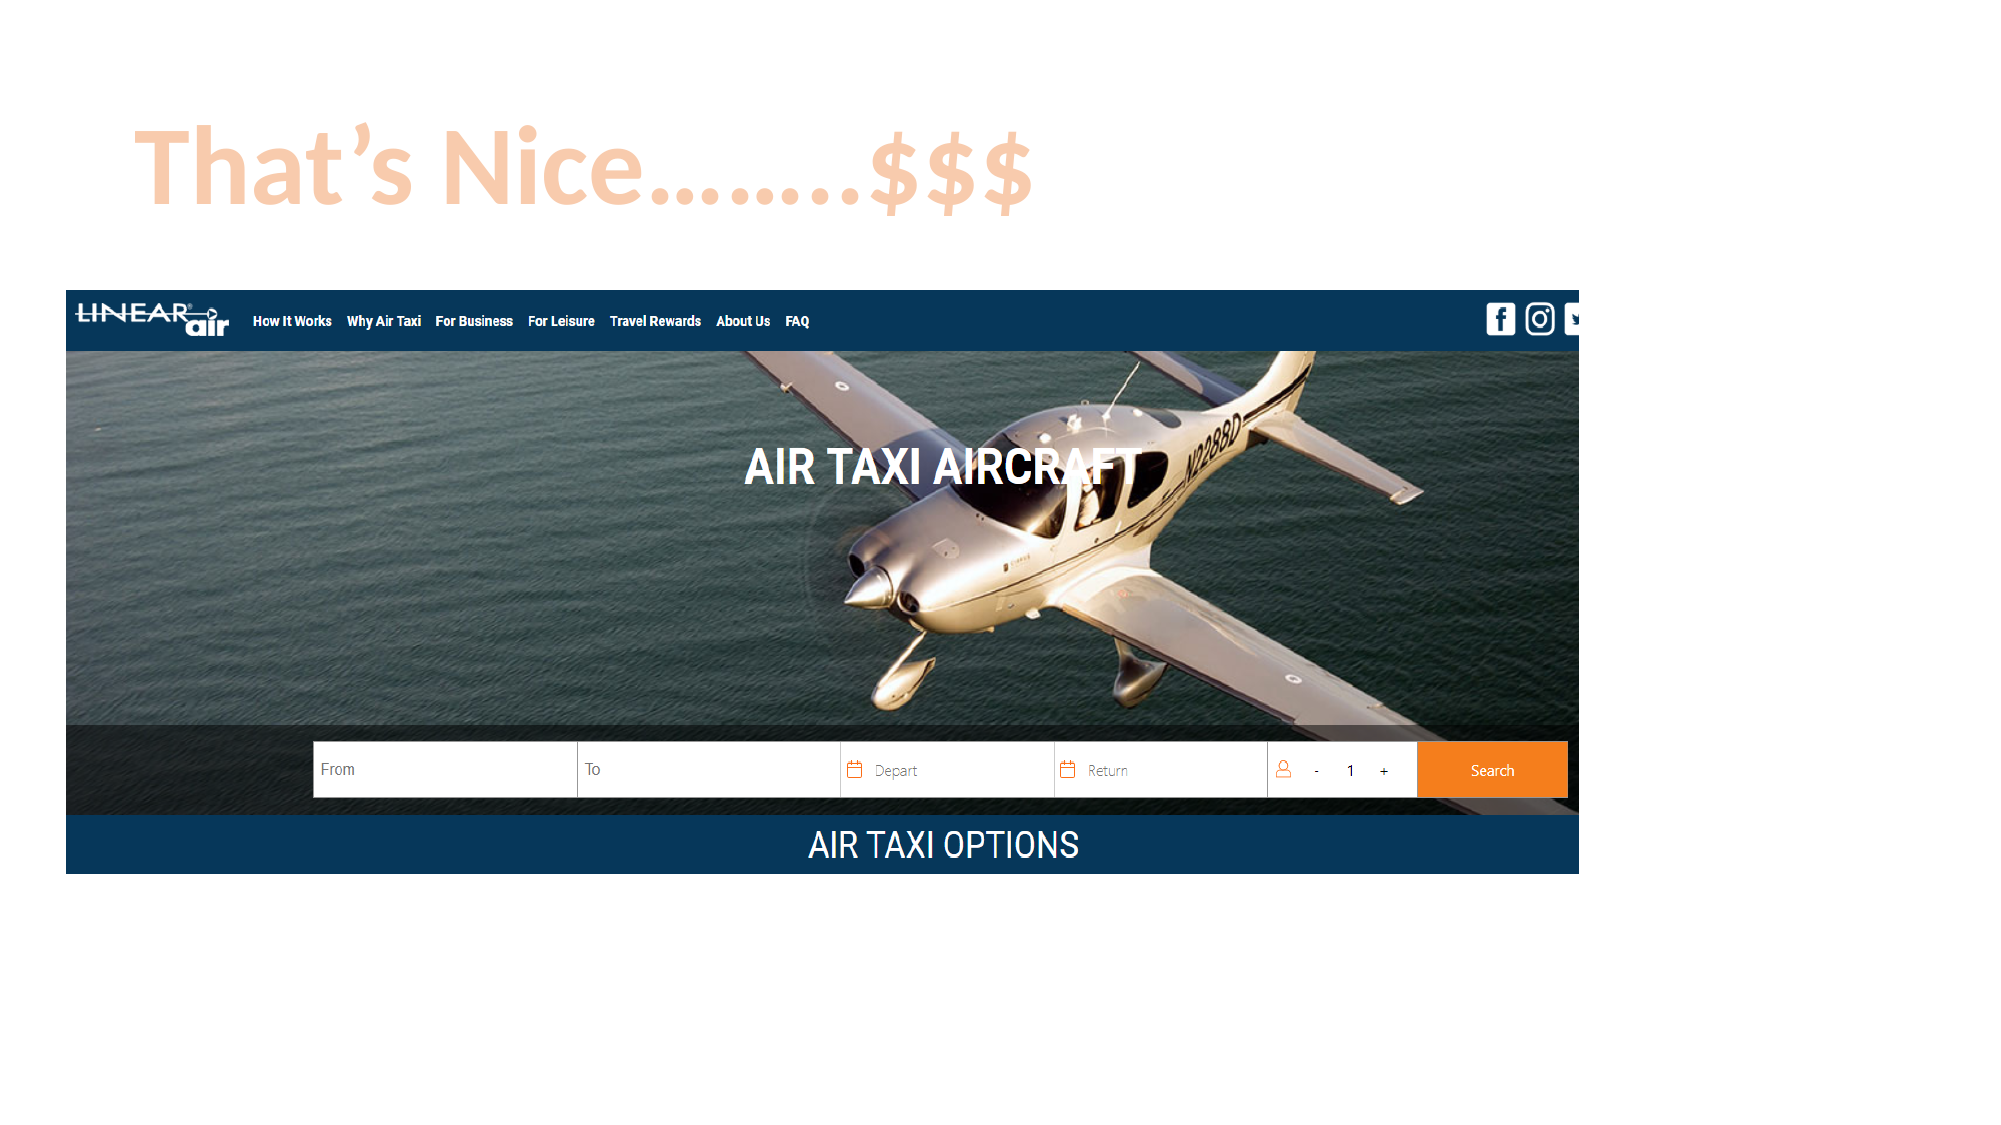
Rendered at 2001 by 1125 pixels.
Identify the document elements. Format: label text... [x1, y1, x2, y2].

text_box That’s Nice……..$$$ [119, 84, 1053, 235]
picture [66, 290, 1579, 876]
